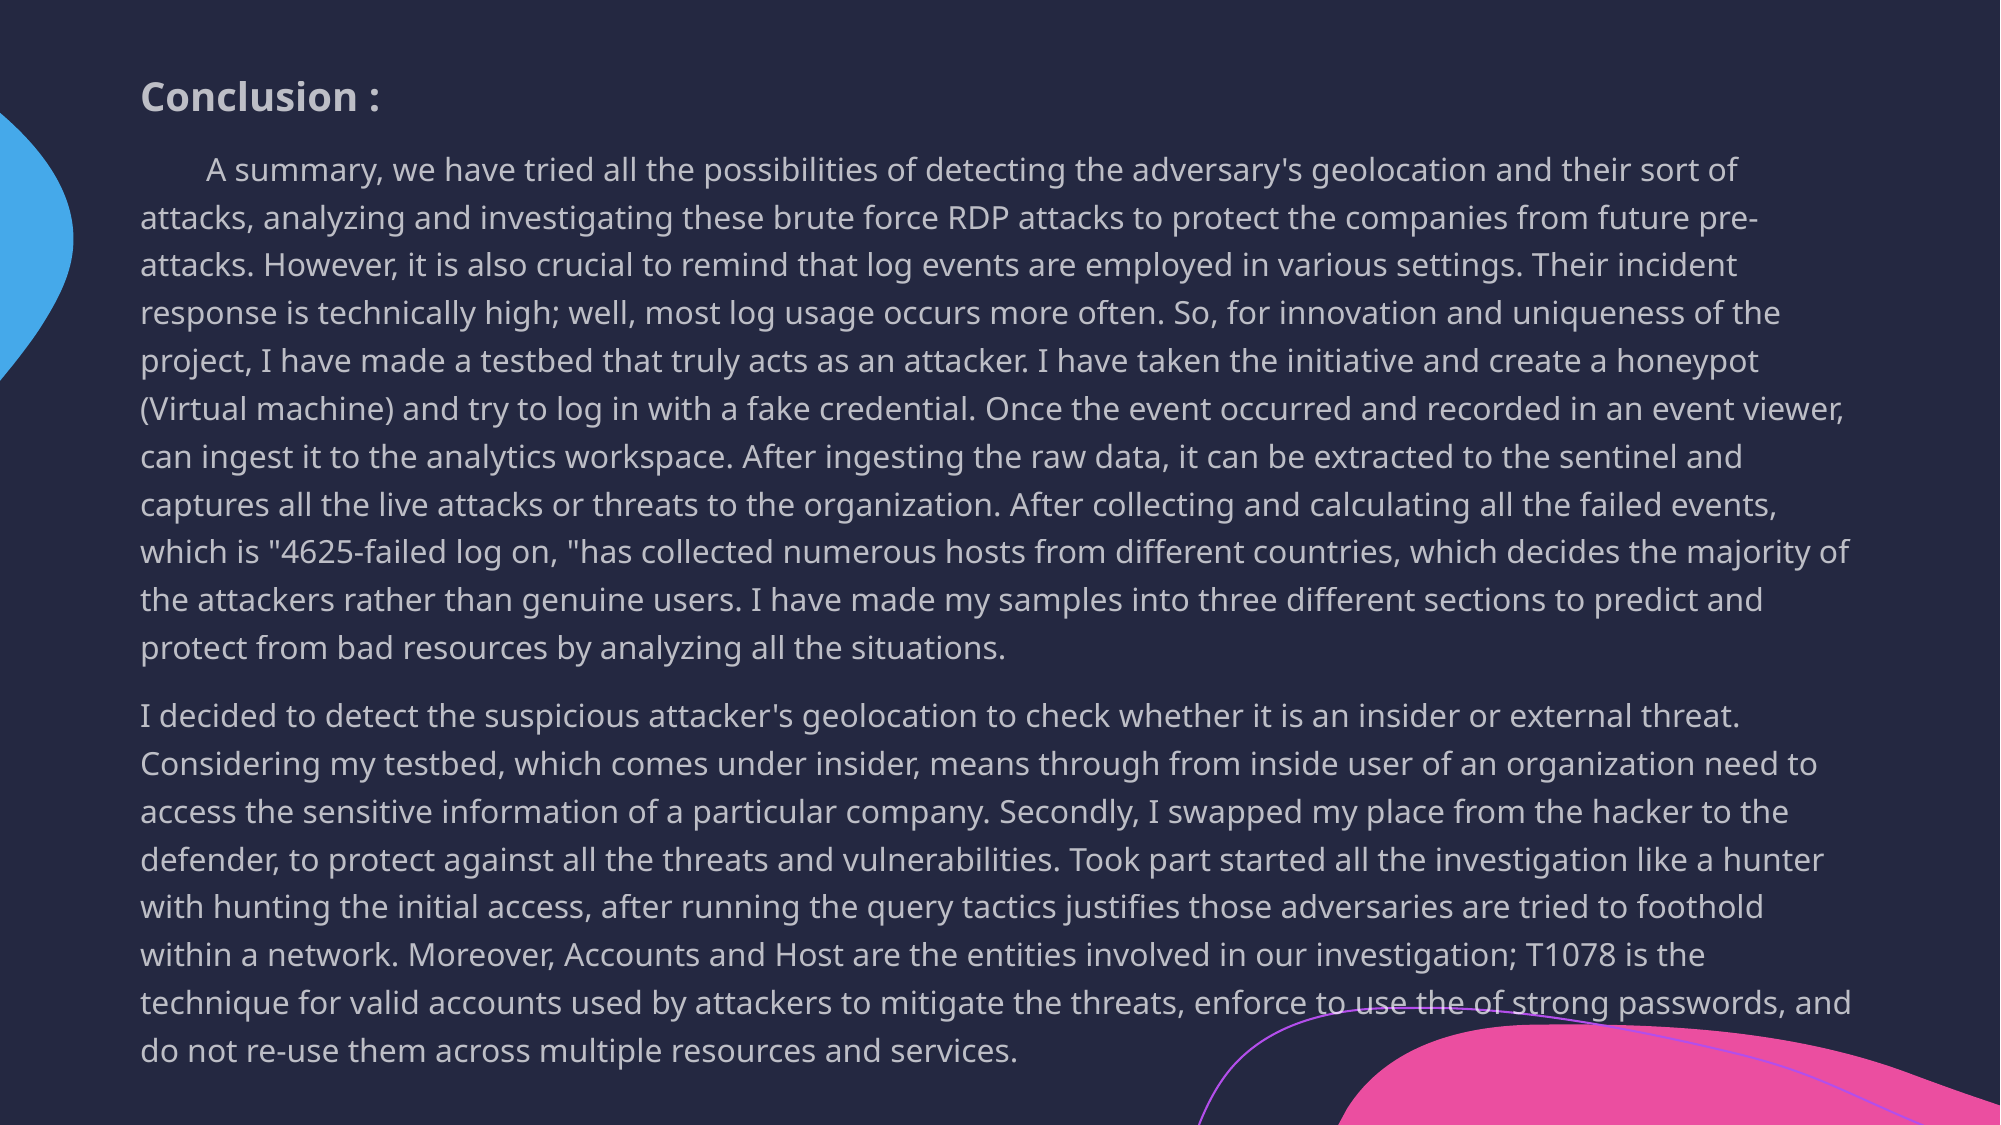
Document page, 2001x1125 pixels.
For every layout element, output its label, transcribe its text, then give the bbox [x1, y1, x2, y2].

list Conclusion : A summary, we have tried all the possibilities of detecting the adversary's geolocation and their sort of attacks, analyzing and investigating these brute force RDP attacks to protect the companies from future pre-attacks. However, it is also crucial to remind that log events are employed in various settings. Their incident response is technically high; well, most log usage occurs more often. So, for innovation and uniqueness of the project, I have made a testbed that truly acts as an attacker. I have taken the initiative and create a honeypot (Virtual machine) and try to log in with a fake credential. Once the event occurred and recorded in an event viewer, can ingest it to the analytics workspace. After ingesting the raw data, it can be extracted to the sentinel and captures all the live attacks or threats to the organization. After collecting and calculating all the failed events, which is "4625-failed log on, "has collected numerous hosts from different countries, which decides the majority of the attackers rather than genuine users. I have made my samples into three different sections to predict and protect from bad resources by analyzing all the situations. I decided to detect the suspicious attacker's geolocation to check whether it is an insider or external threat. Considering my testbed, which comes under insider, means through from inside user of an organization need to access the sensitive information of a particular company. Secondly, I swapped my place from the hacker to the defender, to protect against all the threats and vulnerabilities. Took part started all the investigation like a hunter with hunting the initial access, after running the query tactics justifies those adversaries are tried to foothold within a network. Moreover, Accounts and Host are the entities involved in our investigation; T1078 is the technique for valid accounts used by attackers to mitigate the threats, enforce to use the of strong passwords, and do not re-use them across multiple resources and services. [125, 52, 1875, 1079]
